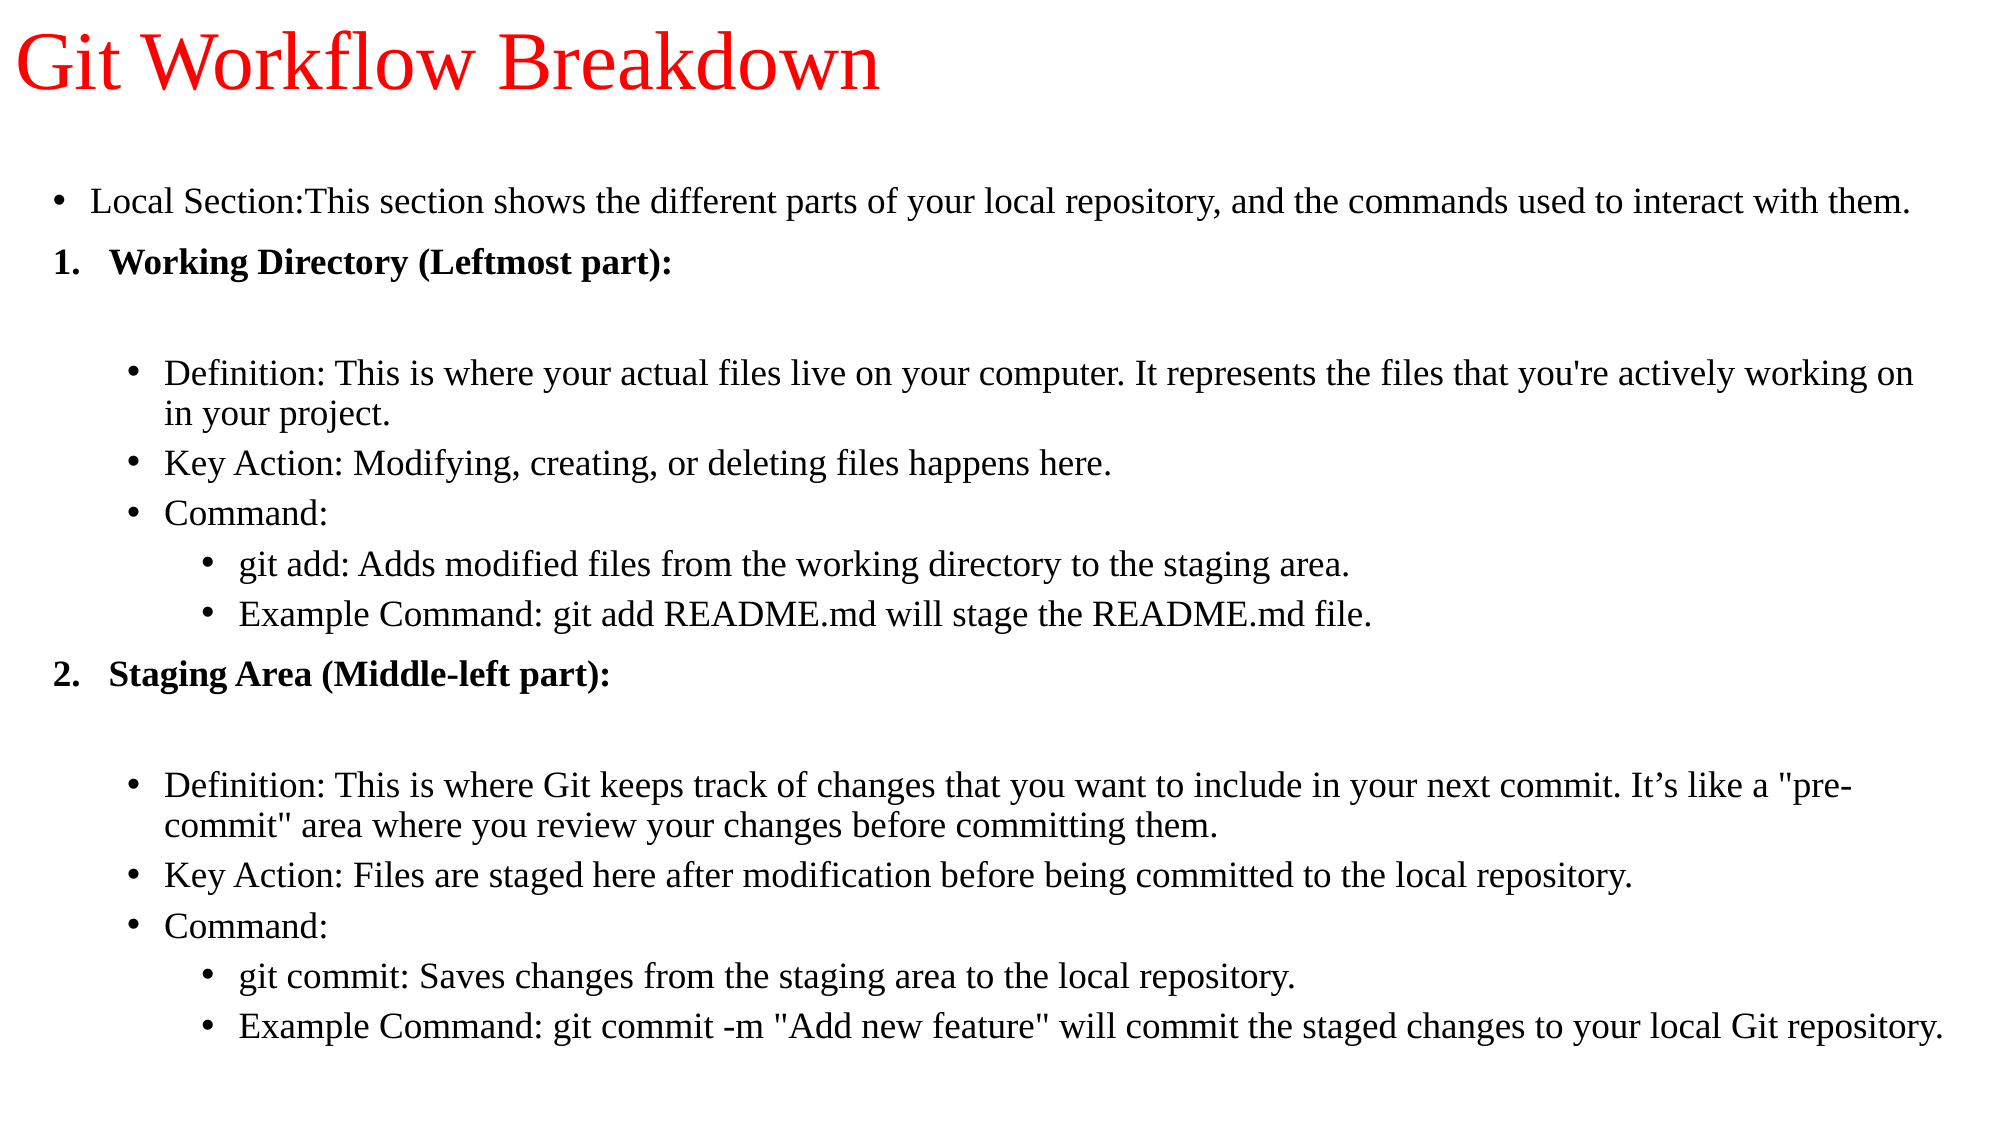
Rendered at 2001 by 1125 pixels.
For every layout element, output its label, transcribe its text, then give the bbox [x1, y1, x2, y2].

title Git Workflow Breakdown [0, 0, 1725, 126]
list Local Section:This section shows the different parts of your local repository, and the commands used to interact with them. Working Directory (Leftmost part): Definition: This is where your actual files live on your computer. It represents the files that you're actively working on in your project. Key Action: Modifying, creating, or deleting files happens here. Command: git add: Adds modified files from the working directory to the staging area. Example Command: git add README.md will stage the README.md file. Staging Area (Middle-left part): Definition: This is where Git keeps track of changes that you want to include in your next commit. It’s like a "pre-commit" area where you review your changes before committing them. Key Action: Files are staged here after modification before being committed to the local repository. Command: git commit: Saves changes from the staging area to the local repository. Example Command: git commit -m "Add new feature" will commit the staged changes to your local Git repository. [37, 174, 1965, 1072]
